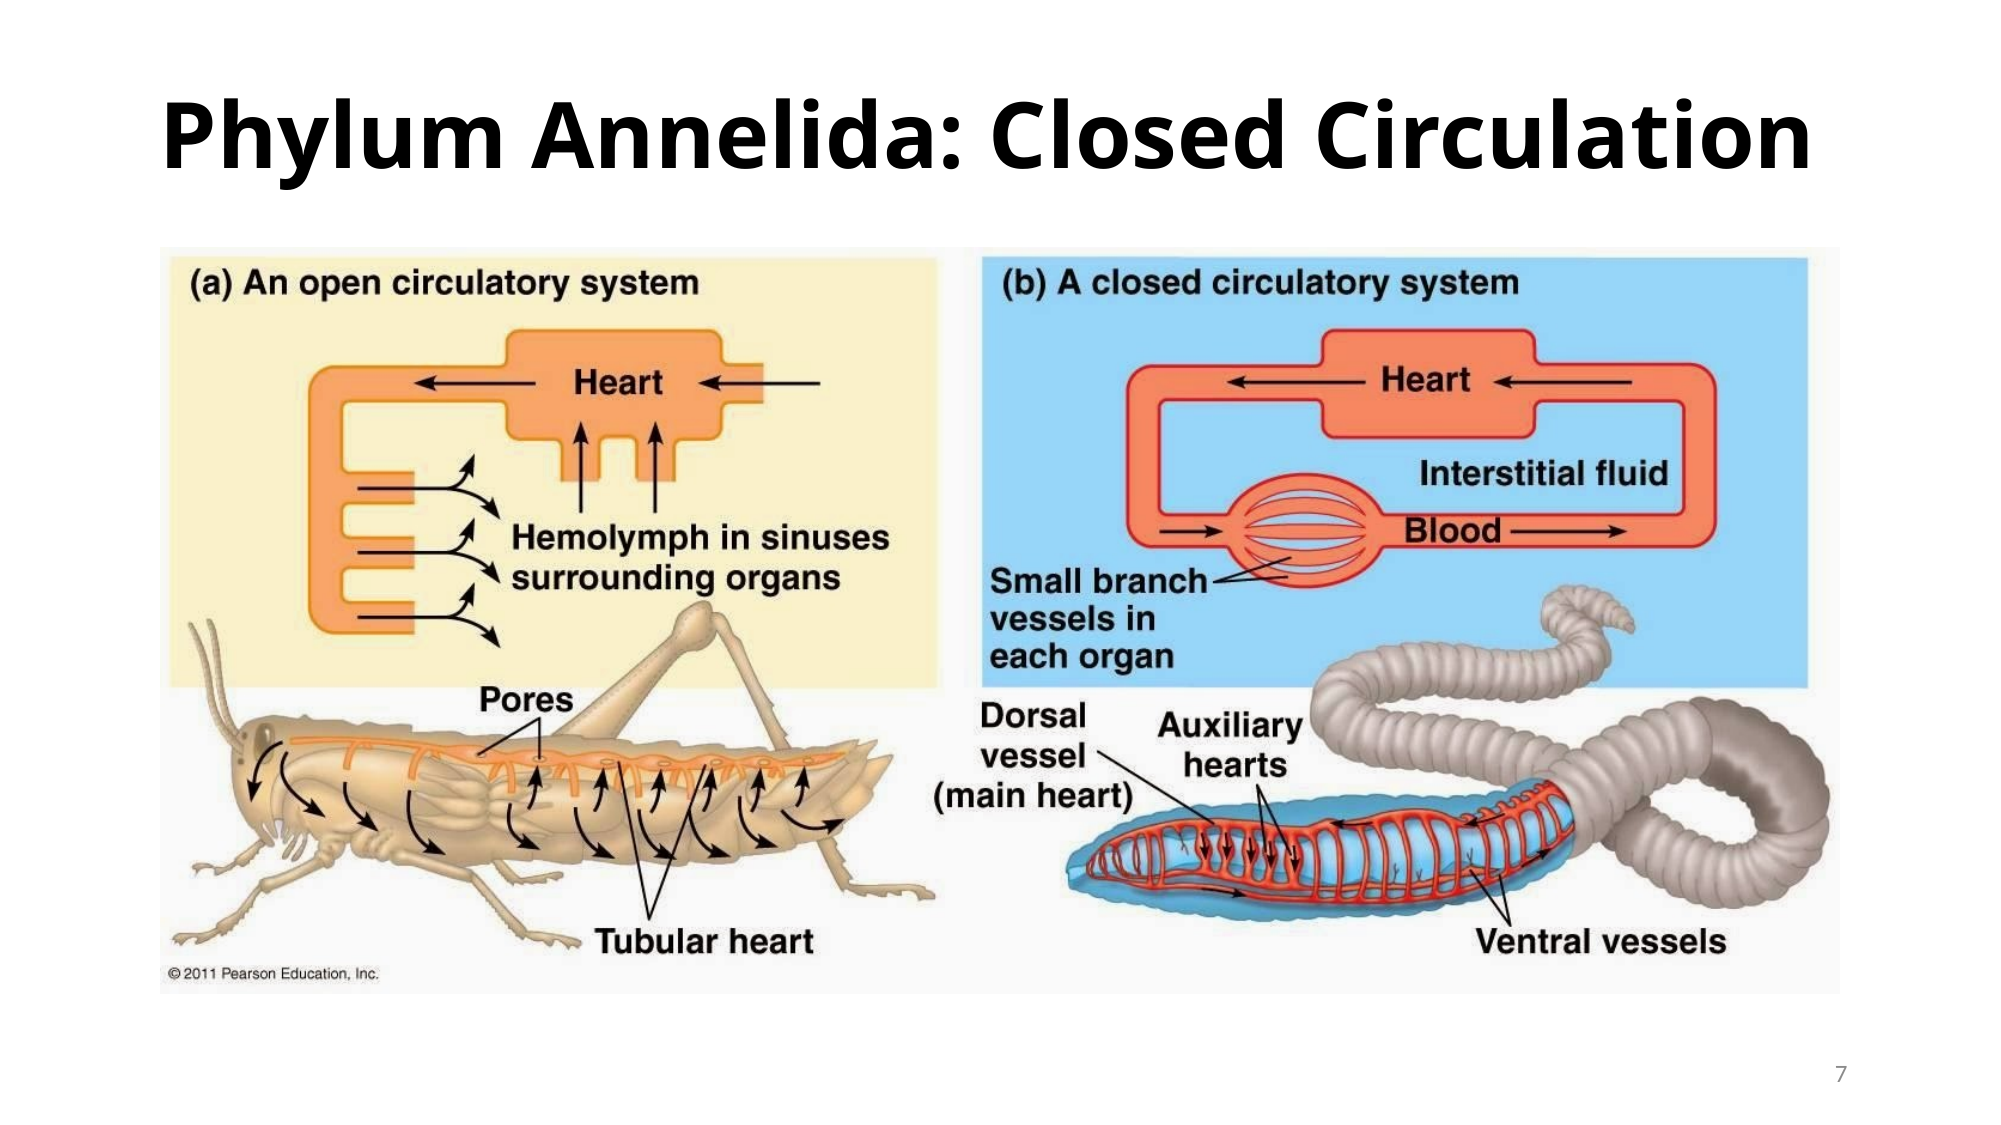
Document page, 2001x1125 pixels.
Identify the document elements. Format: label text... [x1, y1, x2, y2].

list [160, 247, 1840, 994]
slide_number 7 [1412, 1042, 1863, 1103]
title Phylum Annelida: Closed Circulation [137, 30, 1863, 248]
